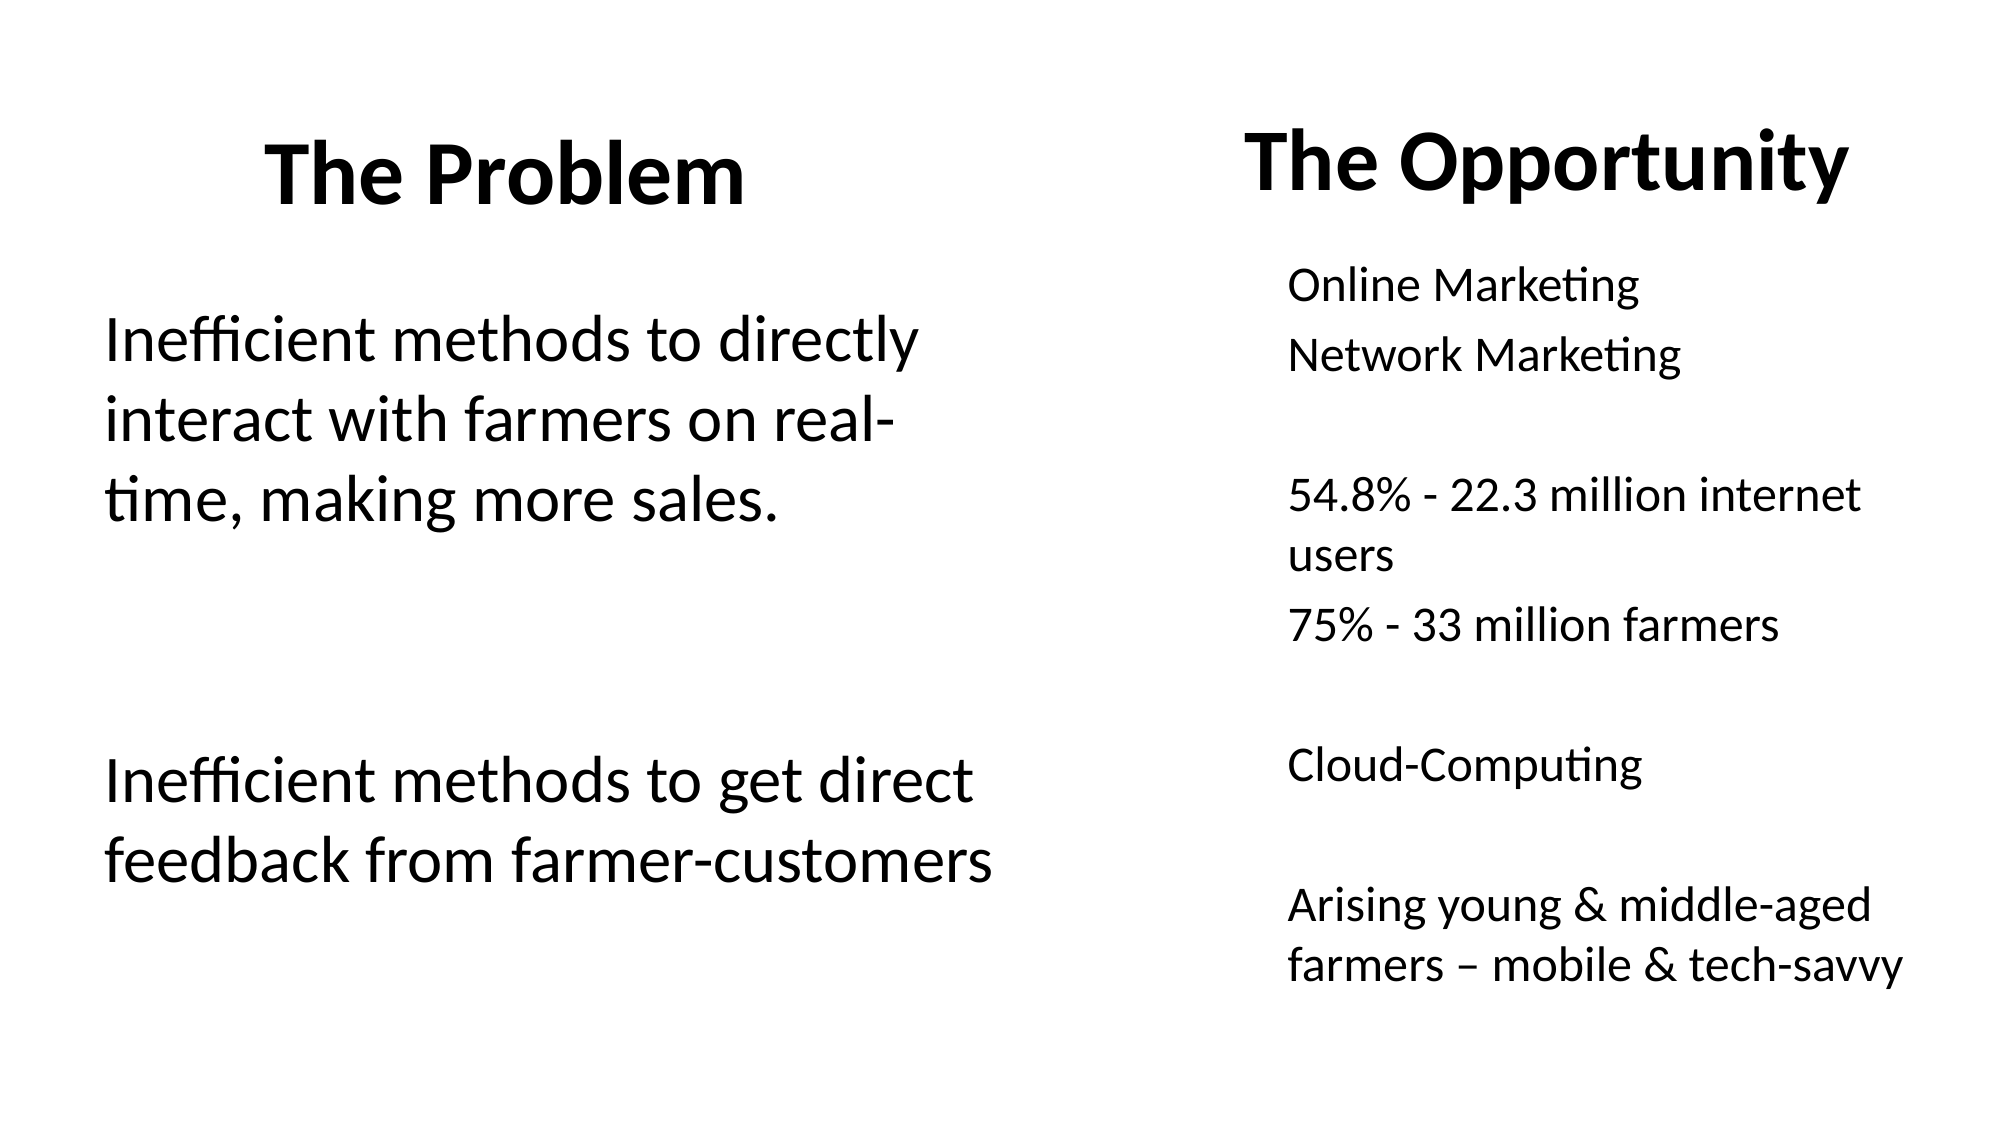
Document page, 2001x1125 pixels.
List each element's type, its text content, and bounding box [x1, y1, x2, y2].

title The Opportunity [1224, 74, 1871, 262]
list Online Marketing Network Marketing 54.8% - 22.3 million internet users 75% - 33 million farmers Cloud-Computing Arising young & middle-aged farmers – mobile & tech-savvy [1272, 244, 1968, 1032]
text_box The Problem [230, 73, 782, 262]
text_box Inefficient methods to directly interact with farmers on real-time, making more sales. Inefficient methods to get direct feedback from farmer-customers [89, 287, 1019, 942]
